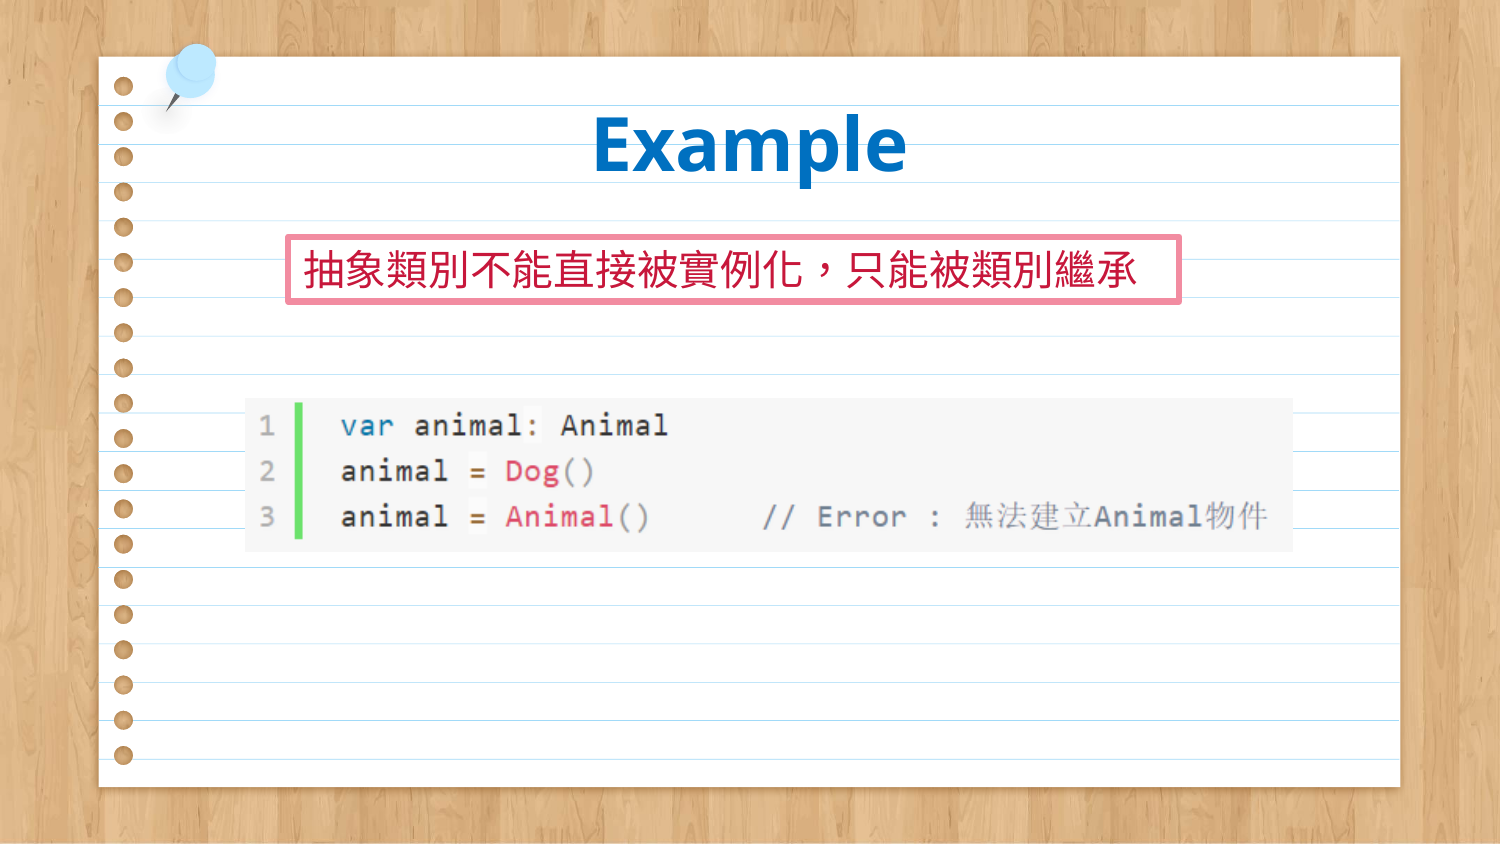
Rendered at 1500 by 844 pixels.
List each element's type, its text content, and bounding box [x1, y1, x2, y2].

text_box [141, 43, 217, 134]
text_box 抽象類別不能直接被實例化，只能被類別繼承 [288, 236, 1180, 302]
title Example [146, 81, 1354, 186]
picture [0, 0, 1500, 844]
